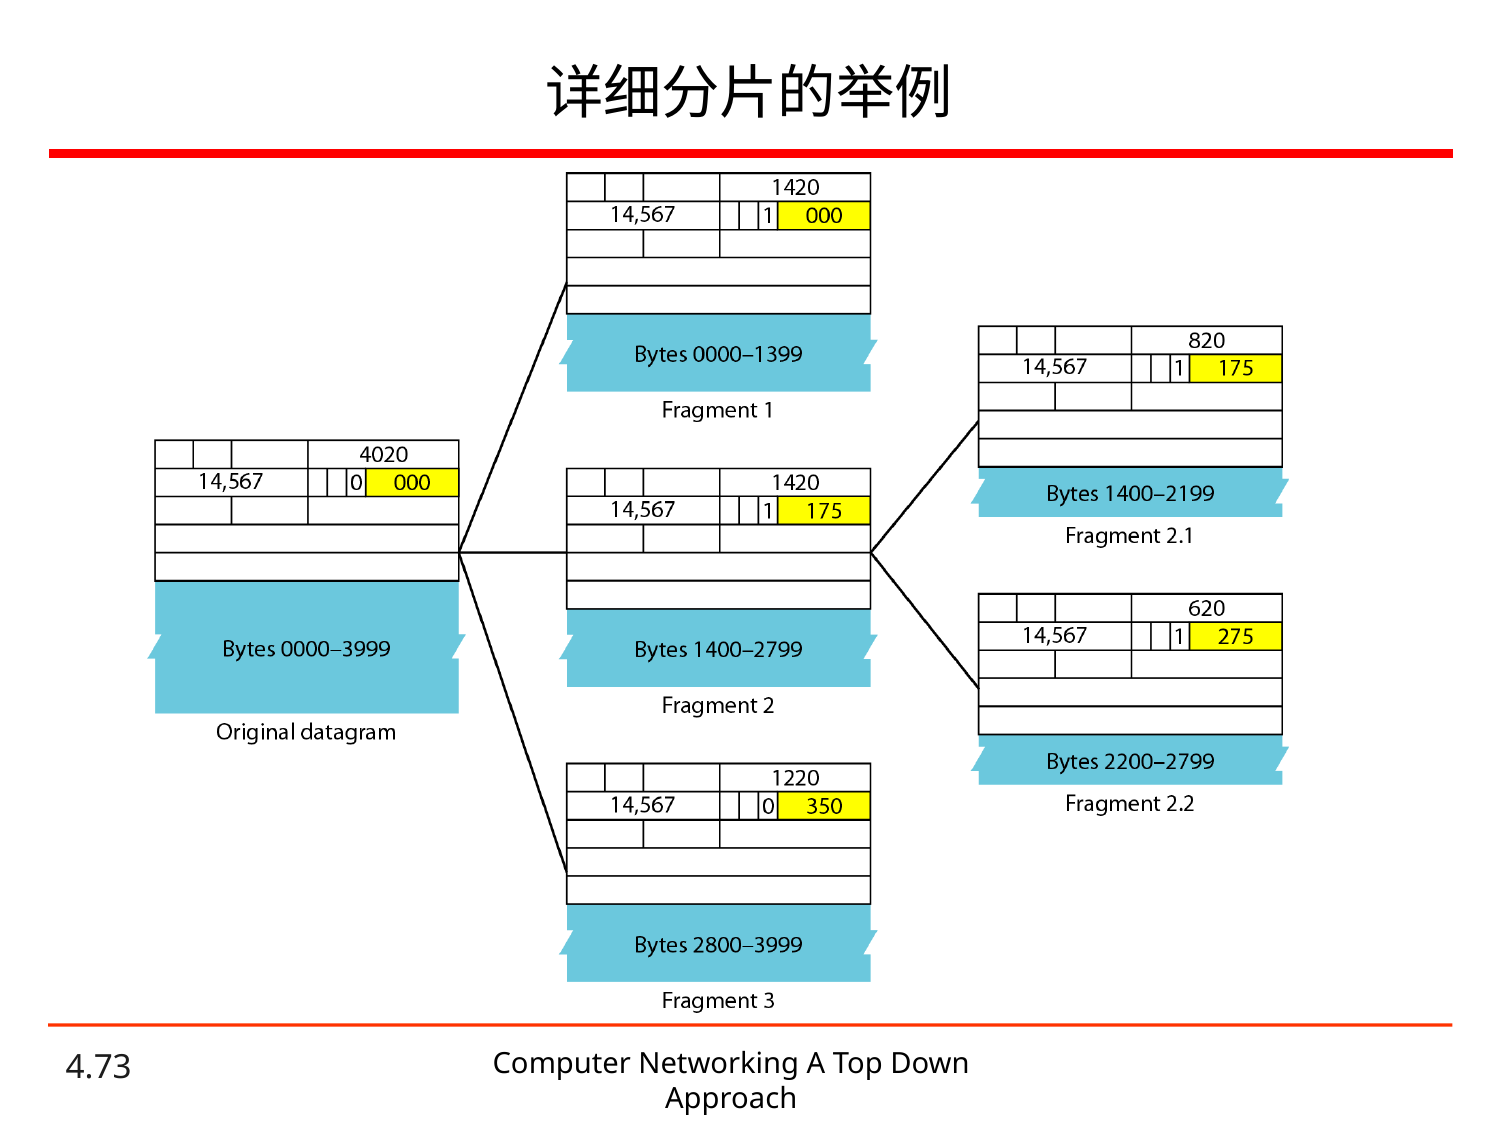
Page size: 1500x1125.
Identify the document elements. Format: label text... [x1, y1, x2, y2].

title 详细分片的举例 [55, 37, 1443, 143]
picture [147, 172, 1289, 1014]
